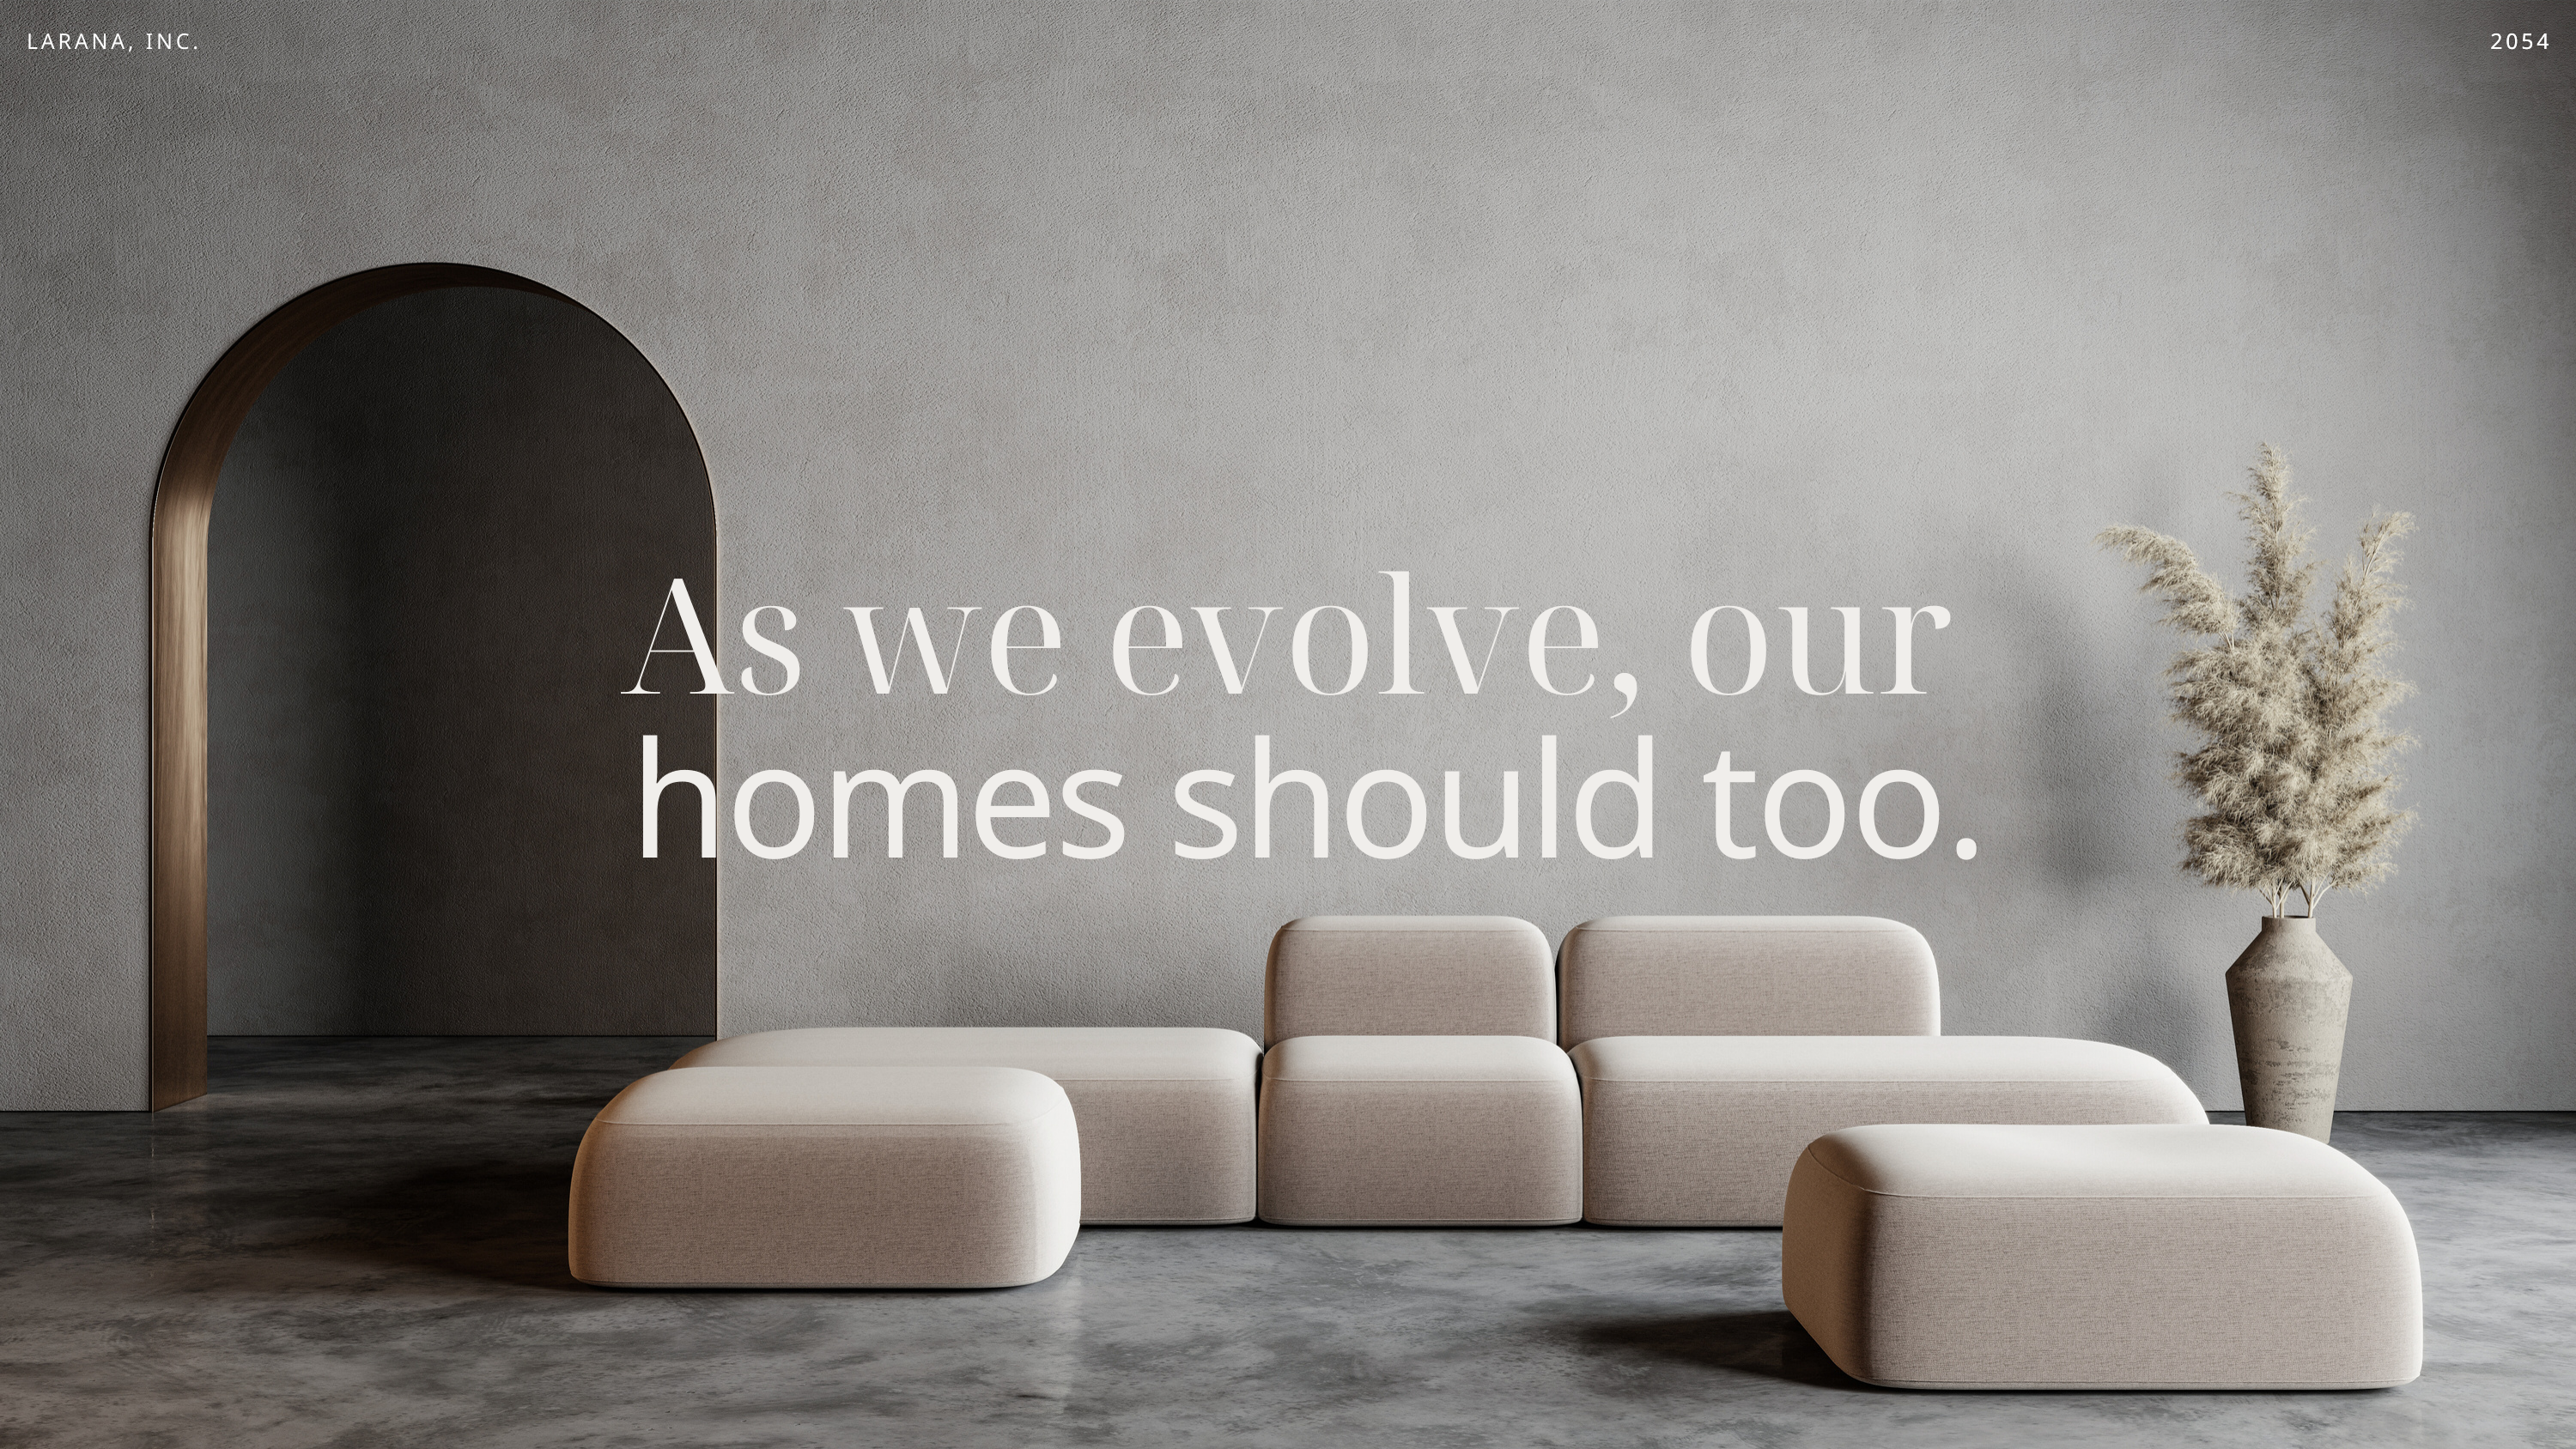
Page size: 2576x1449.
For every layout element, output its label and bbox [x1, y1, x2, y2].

text_box [0, 0, 2576, 1449]
